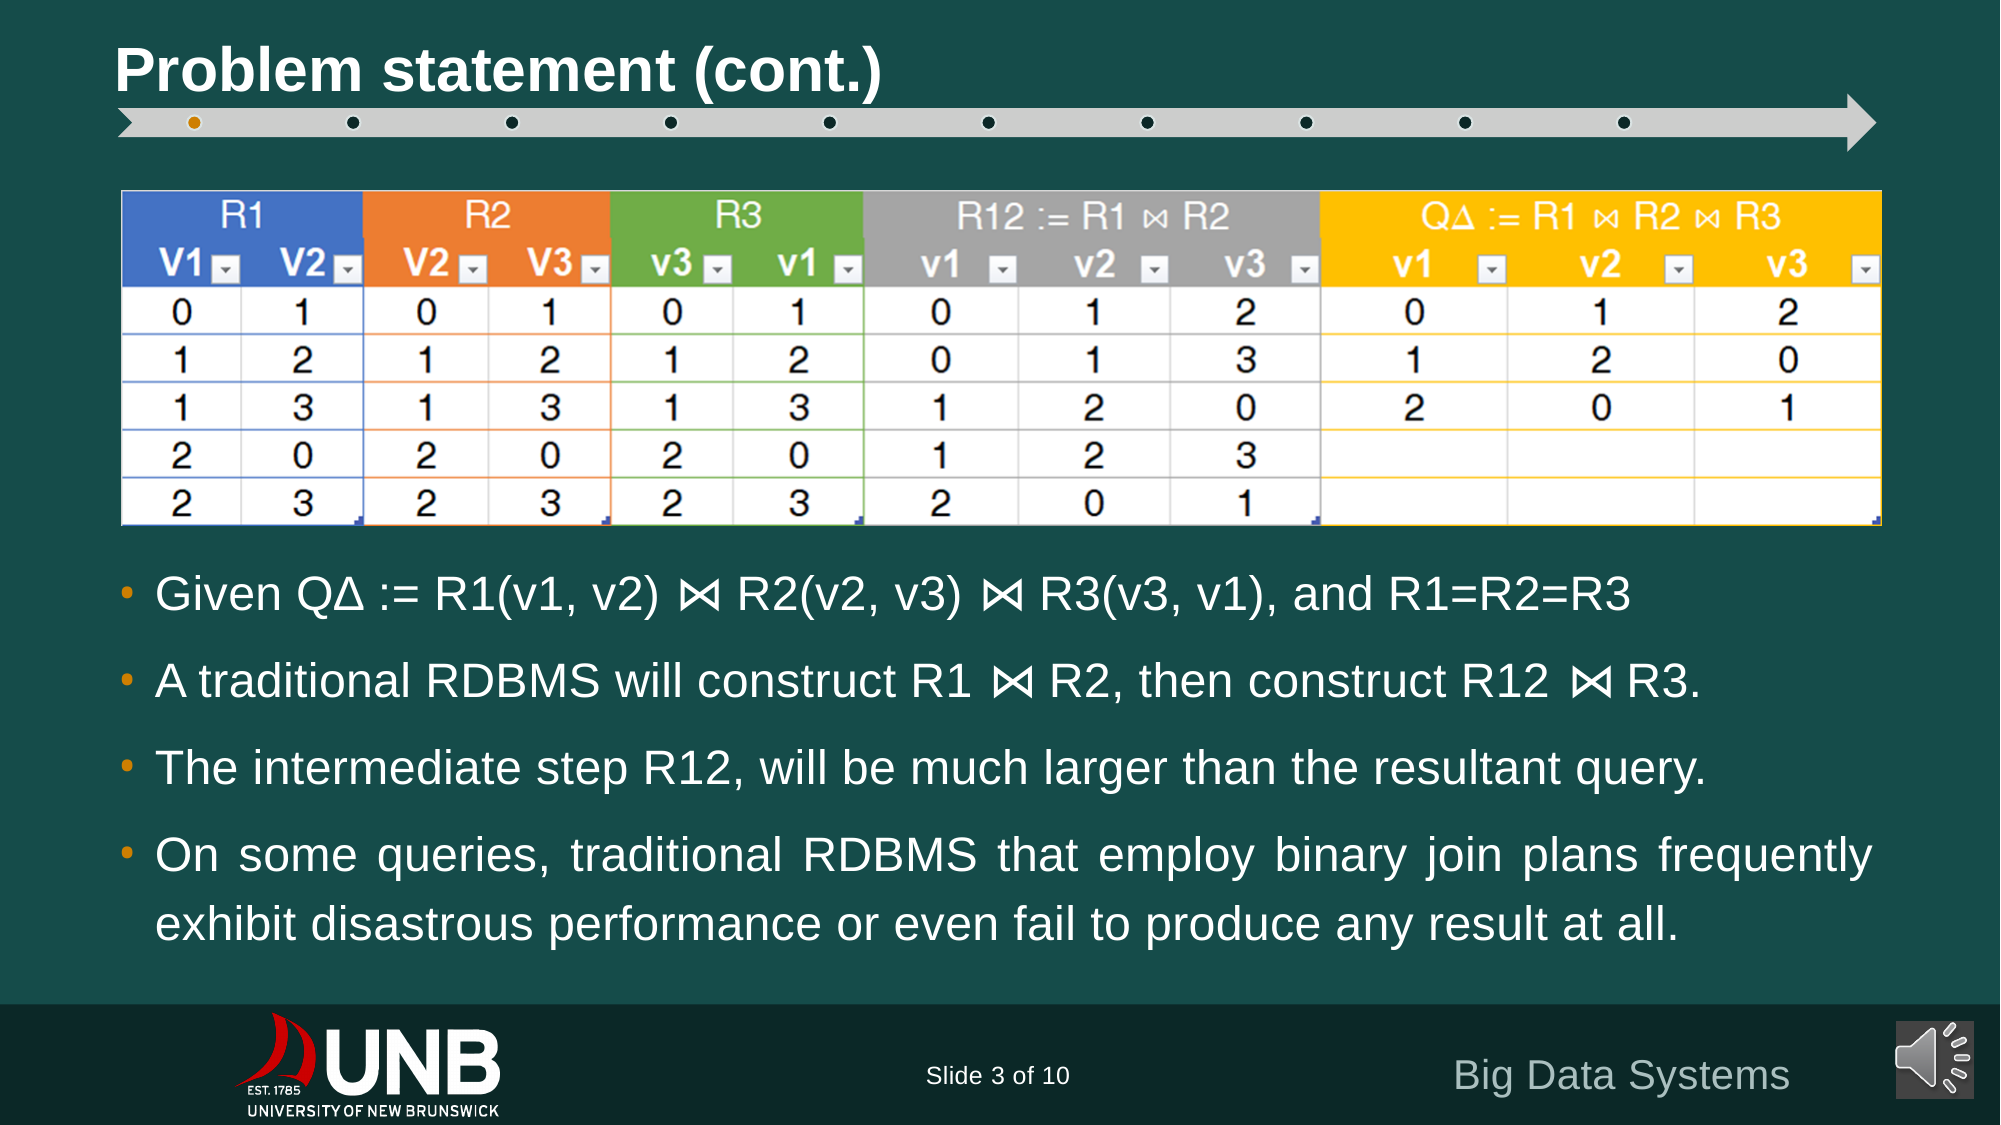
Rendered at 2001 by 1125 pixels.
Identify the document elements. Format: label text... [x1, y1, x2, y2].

text_box Problem statement (cont.) [99, 21, 1665, 112]
footer Big Data Systems [1368, 1008, 1877, 1125]
list Given Q∆ := R1(v1, v2) ⋈ R2(v2, v3) ⋈ R3(v3, v1), and R1=R2=R3 A traditional RDBMS will construct R1 ⋈ R2, then construct R12 ⋈ R3. The intermediate step R12, will be much larger than the resultant query. On some queries, traditional RDBMS that employ binary join plans frequently exhibit disastrous performance or even fail to produce any result at all. [118, 215, 1878, 967]
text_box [117, 49, 1877, 196]
picture [121, 190, 1882, 526]
slide_number Slide 3 of 10 [900, 1012, 1096, 1125]
picture [1894, 1019, 1975, 1100]
picture [234, 1012, 500, 1117]
